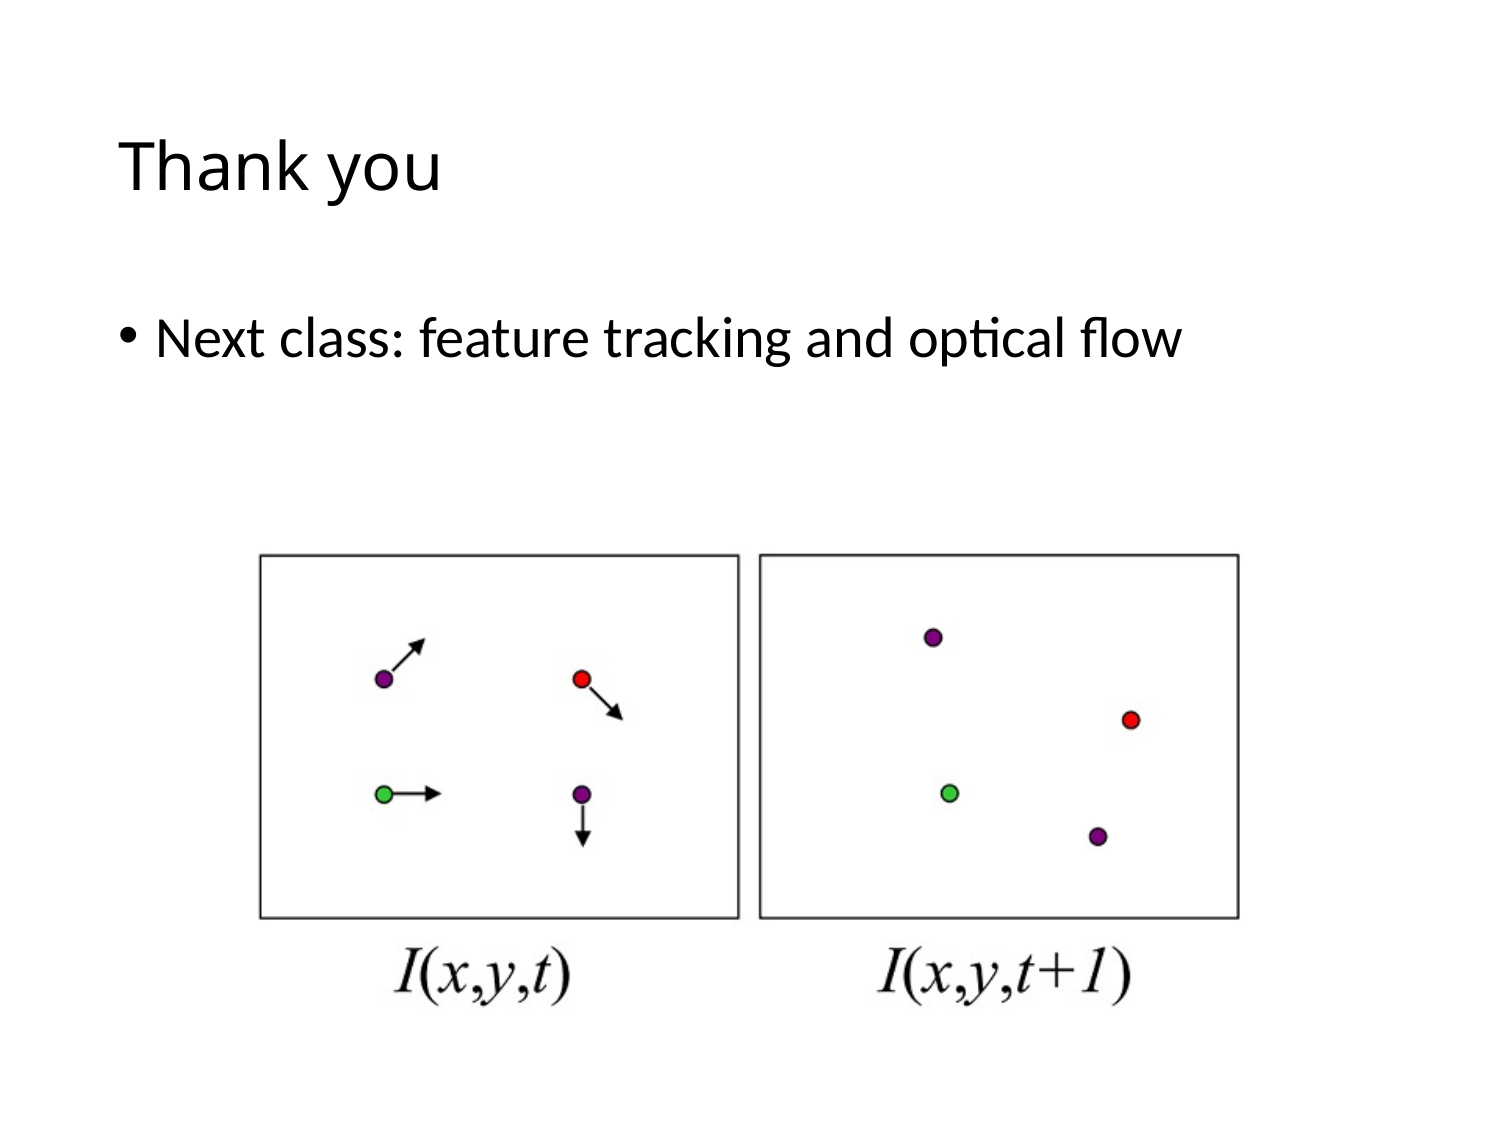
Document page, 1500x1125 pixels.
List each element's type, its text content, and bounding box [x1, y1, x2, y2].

picture [257, 551, 1243, 1009]
list Next class: feature tracking and optical flow [103, 299, 1397, 1014]
title Thank you [103, 59, 1397, 278]
